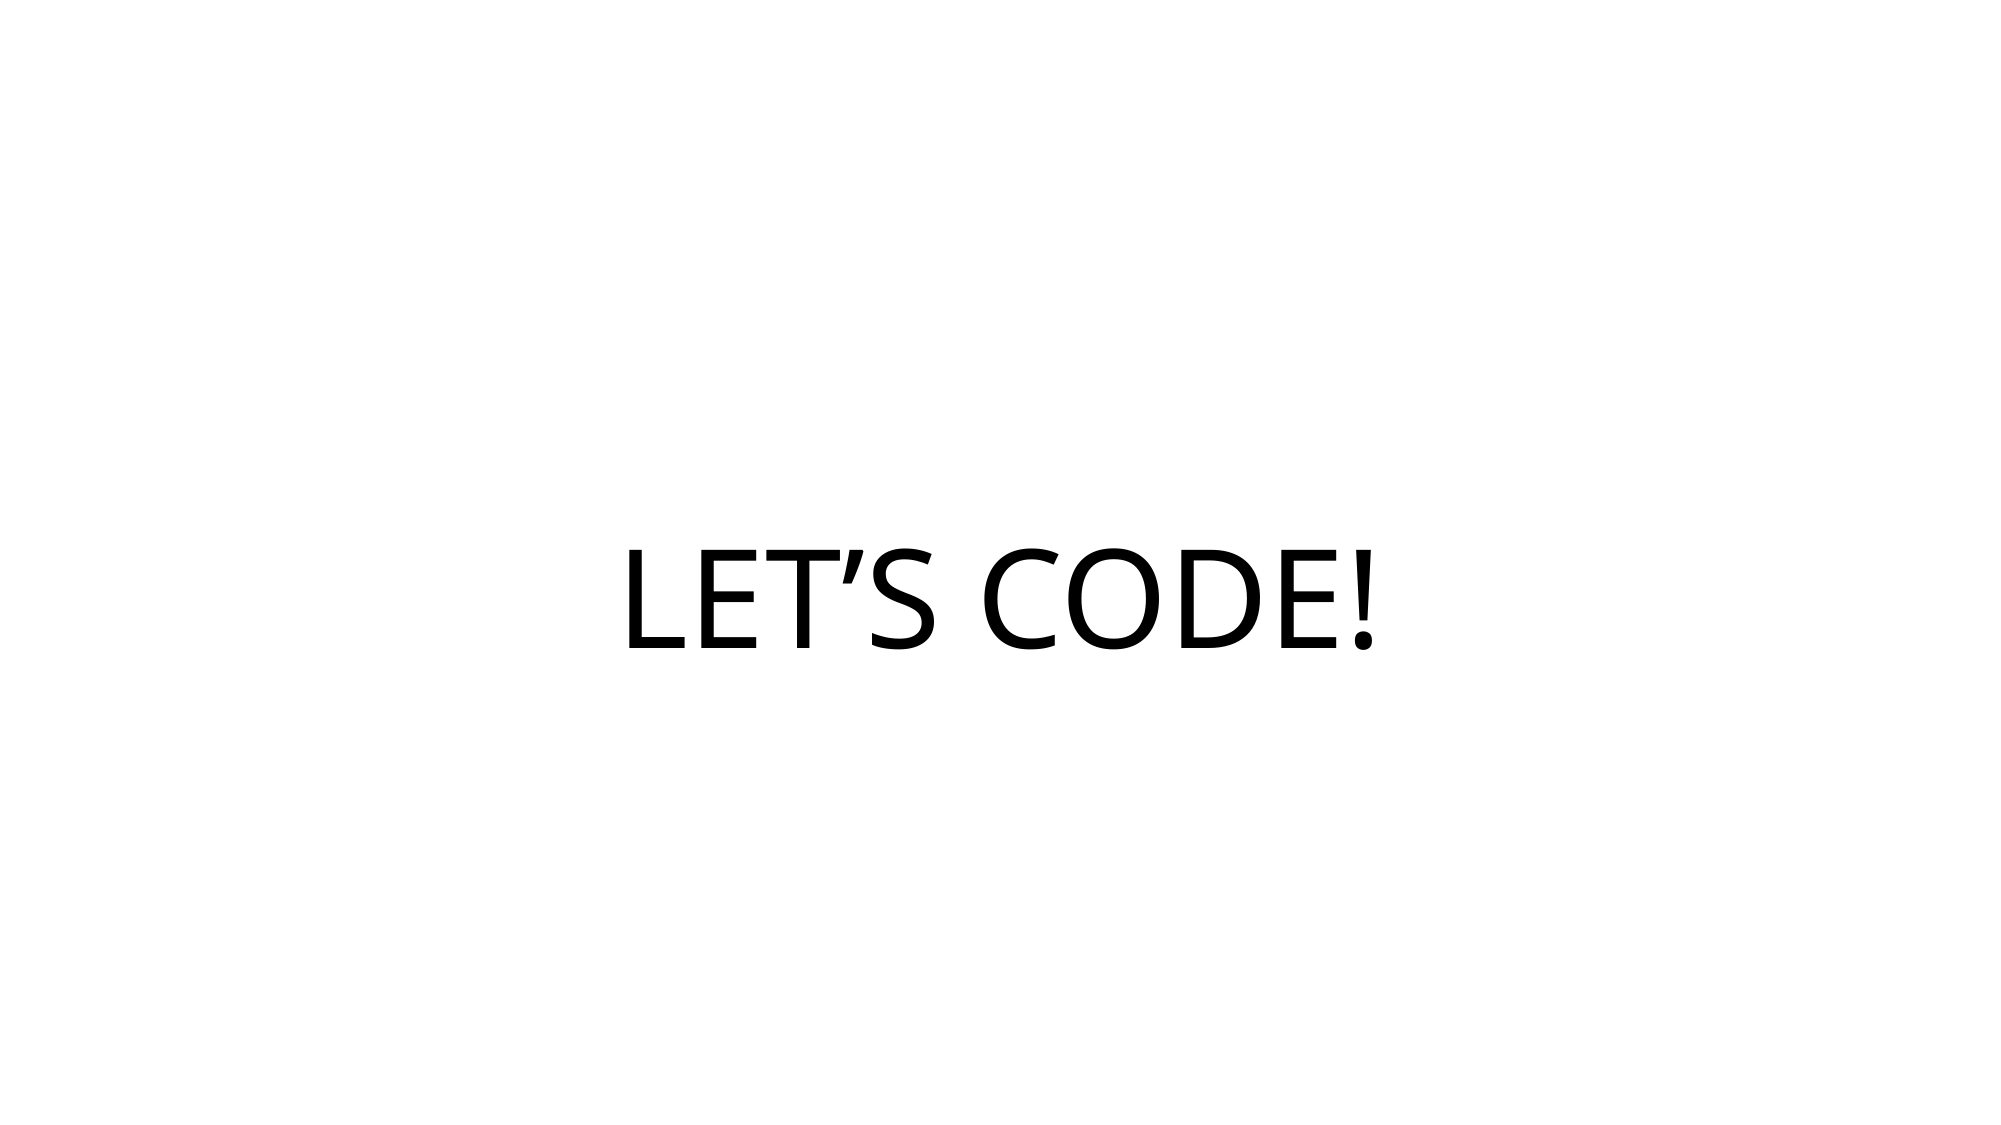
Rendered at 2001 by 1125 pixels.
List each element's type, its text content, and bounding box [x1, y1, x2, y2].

title LET’S CODE! [137, 217, 1863, 686]
